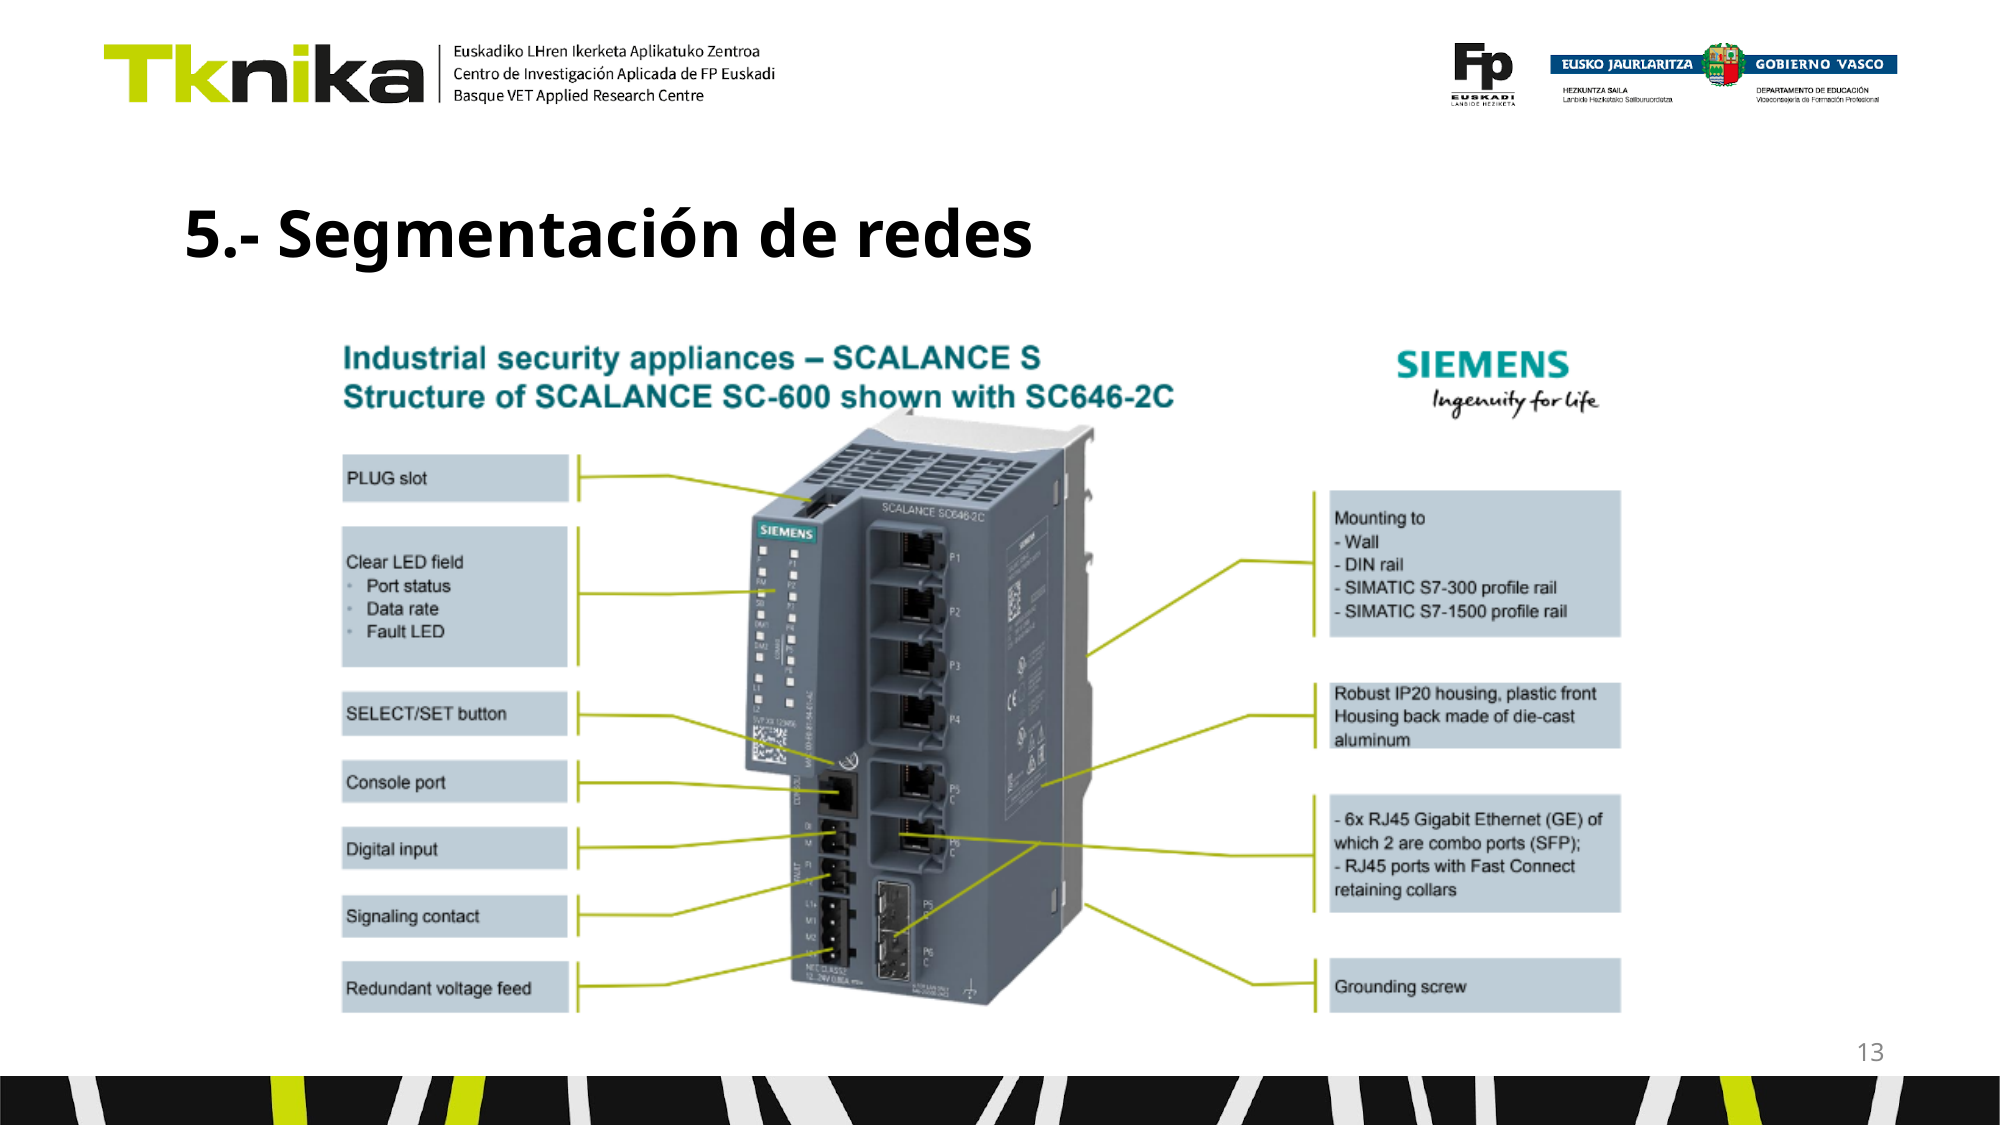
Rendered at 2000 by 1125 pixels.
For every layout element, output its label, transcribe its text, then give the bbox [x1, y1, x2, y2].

picture [0, 1076, 2000, 1125]
picture [332, 328, 1668, 1024]
slide_number ‹#› [1433, 1023, 1900, 1084]
picture [102, 42, 1898, 106]
title 5.- Segmentación de redes [130, 184, 1089, 279]
